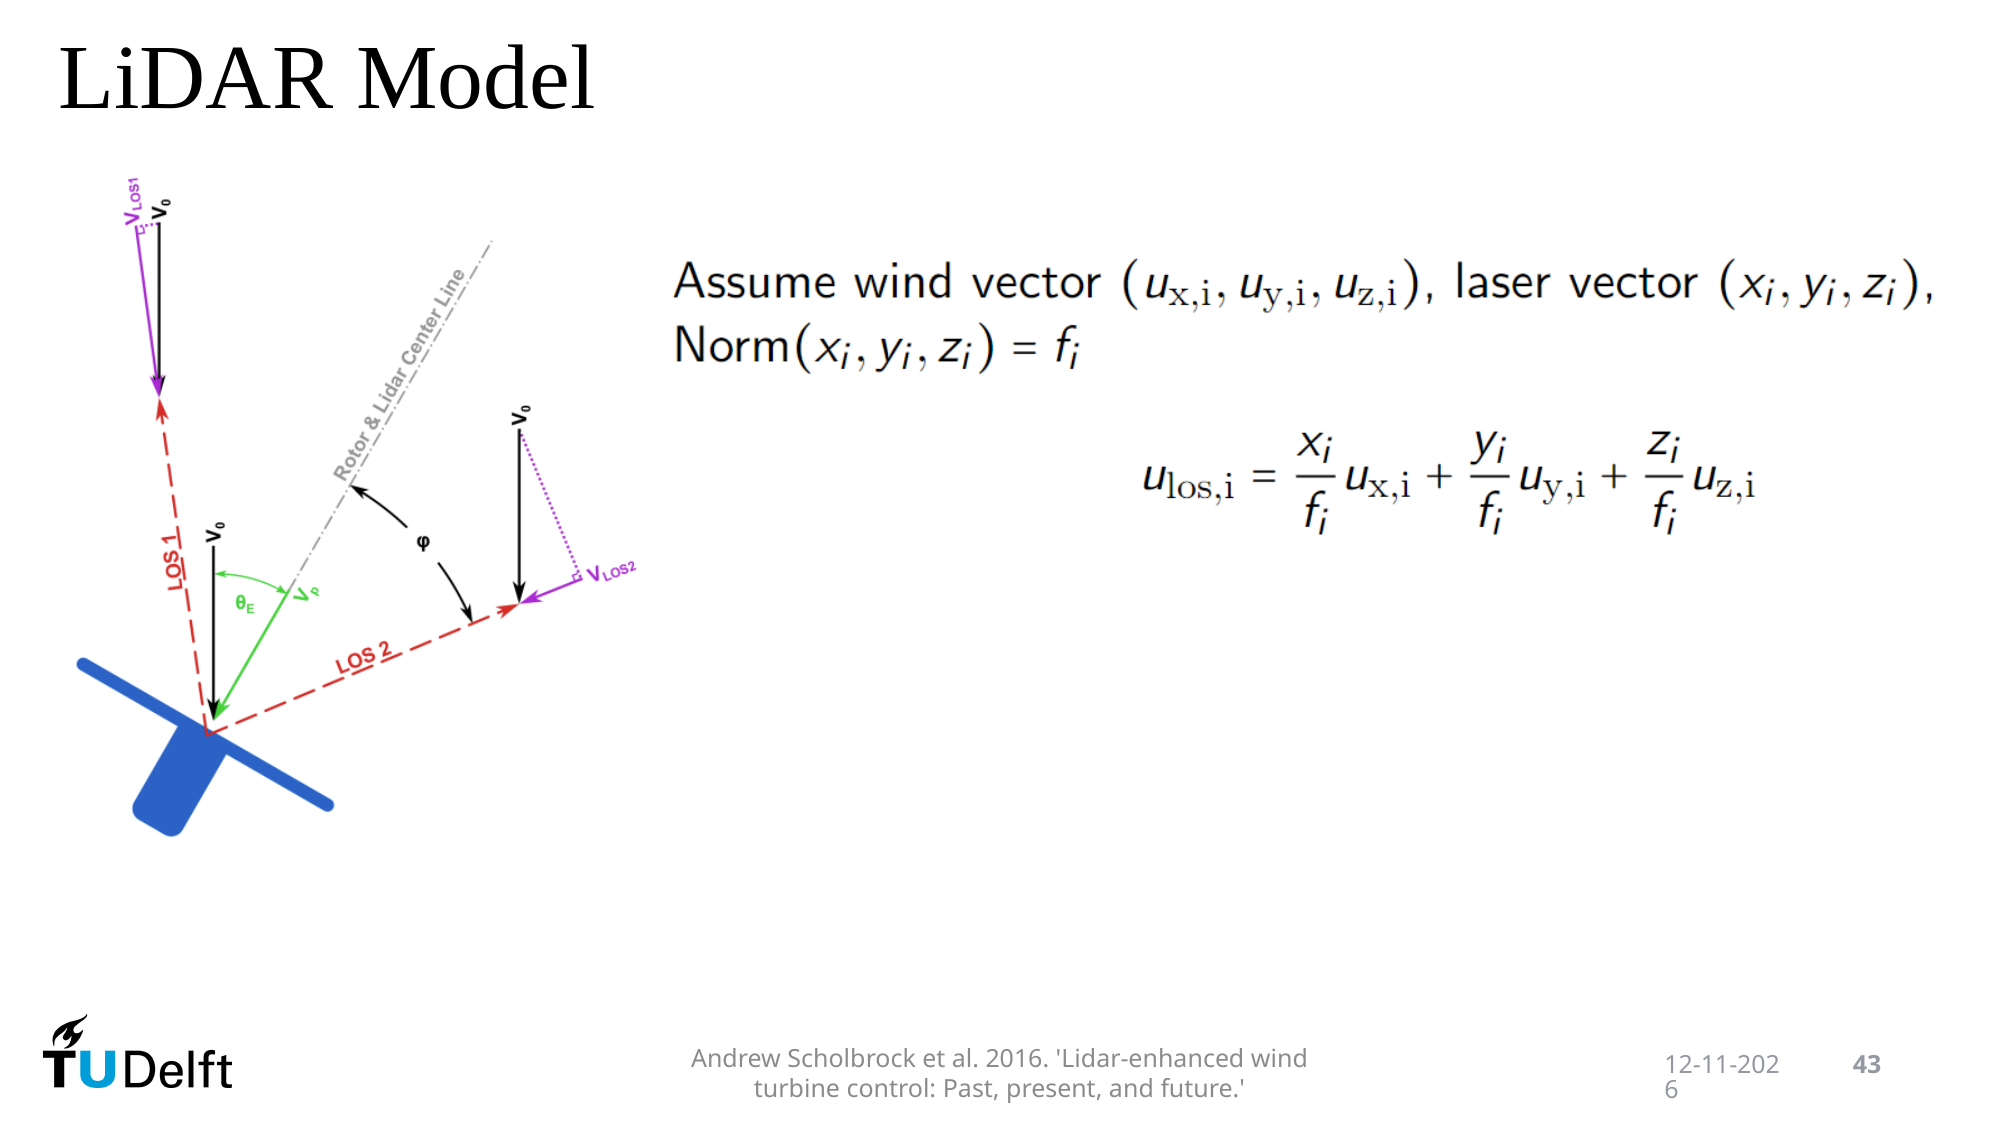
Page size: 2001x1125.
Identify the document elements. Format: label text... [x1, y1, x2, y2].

title LiDAR Model [43, 18, 1769, 141]
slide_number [1664, 739, 1791, 1125]
footer Andrew Scholbrock et al. 2016. 'Lidar-enhanced wind turbine control: Past, present, and future.' [662, 1042, 1338, 1103]
picture [43, 158, 2000, 850]
picture [43, 1014, 232, 1088]
slide_number 43 [1833, 739, 1882, 1125]
